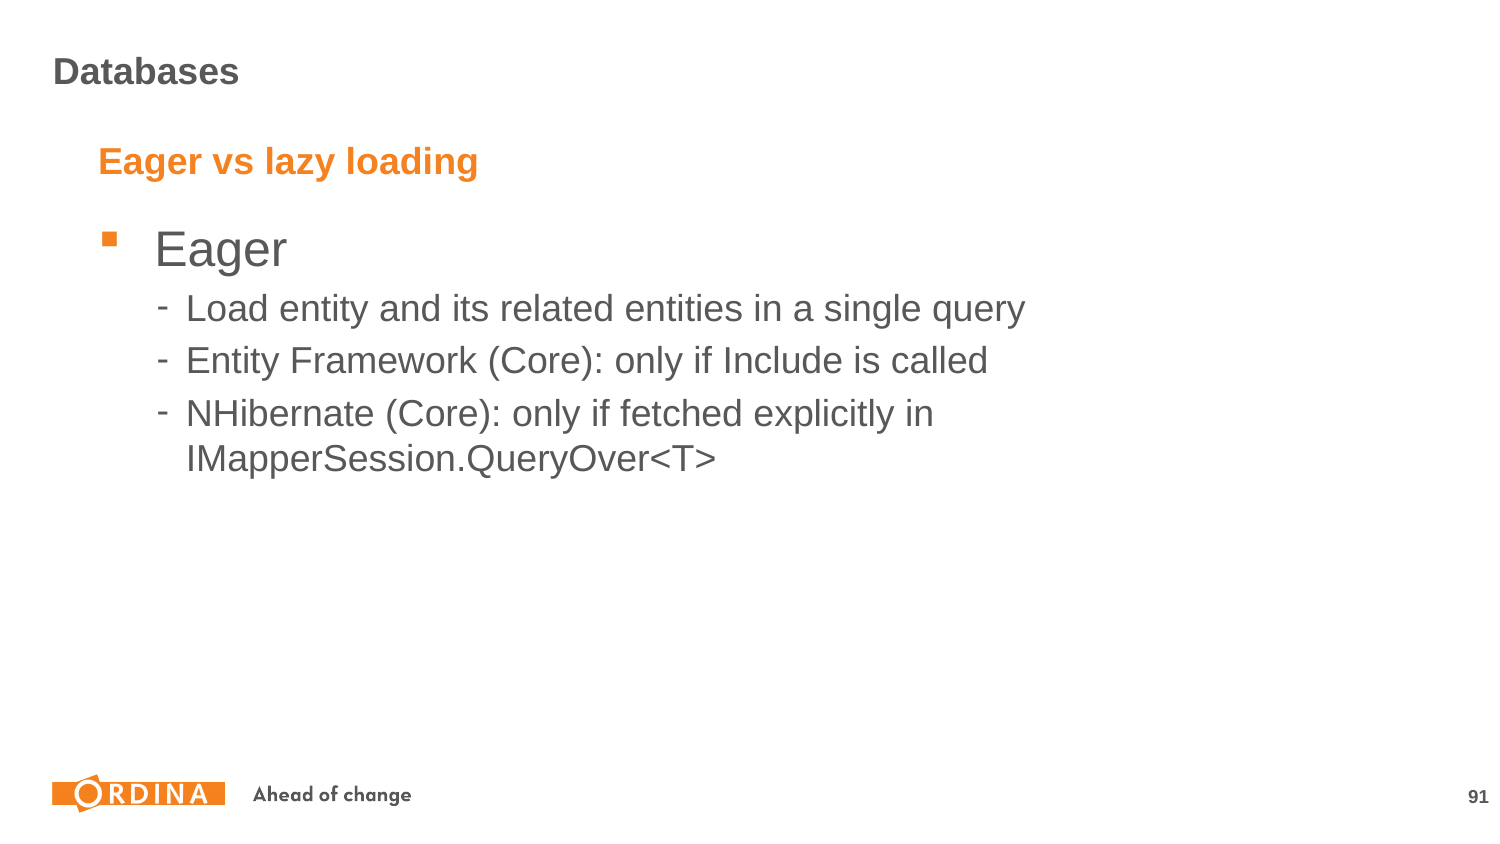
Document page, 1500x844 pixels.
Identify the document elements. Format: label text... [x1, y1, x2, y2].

list Eager vs lazy loading [98, 137, 1402, 216]
text_box Eager Load entity and its related entities in a single query Entity Framework (Core): only if Include is called NHibernate (Core): only if fetched explicitly in IMapperSession.QueryOver<T> [98, 216, 1402, 730]
title Databases [52, 46, 520, 88]
picture [52, 774, 412, 813]
